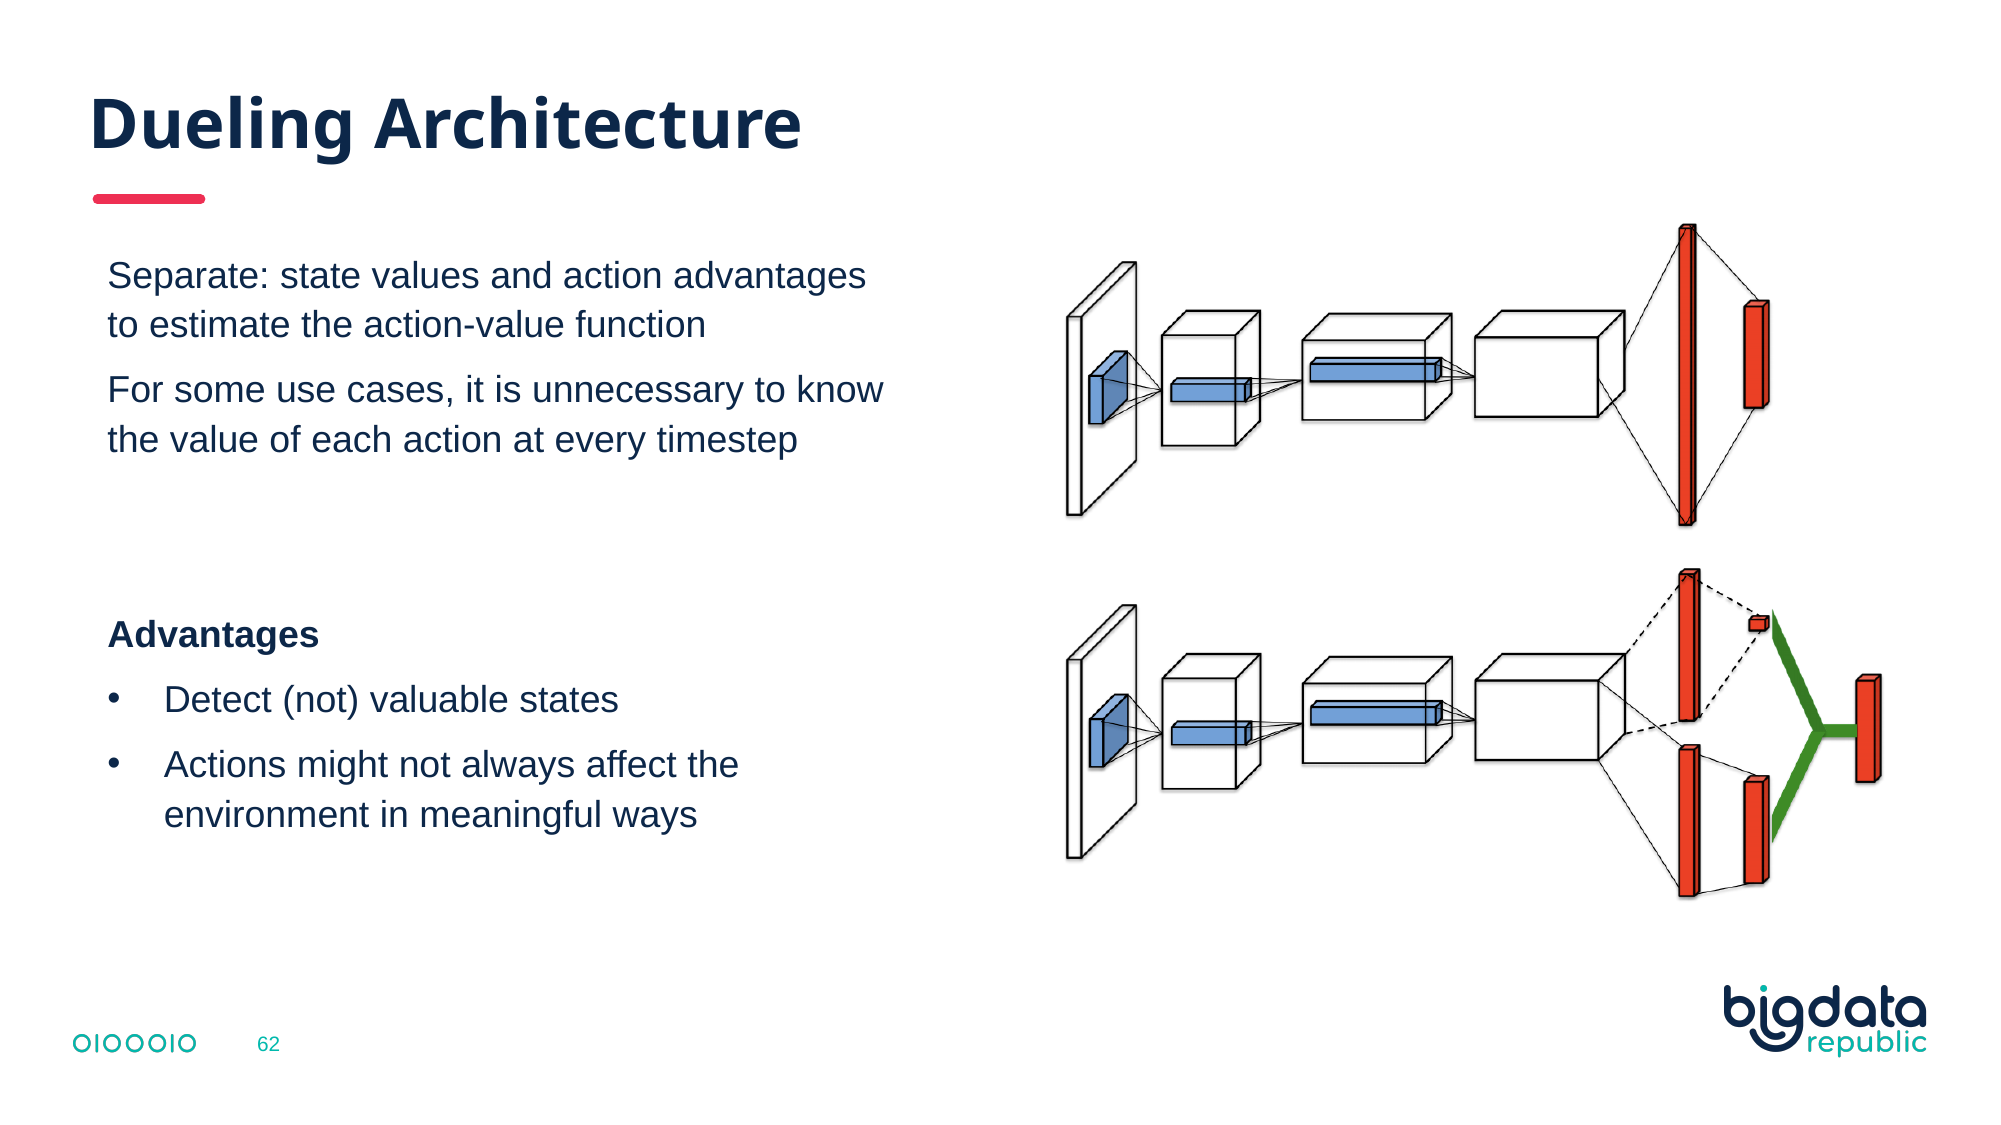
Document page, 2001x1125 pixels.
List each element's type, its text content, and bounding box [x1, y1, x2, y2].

picture [73, 1034, 196, 1053]
picture [932, 210, 2000, 915]
slide_number 62 [220, 1013, 296, 1074]
title Dueling Architecture [73, 73, 1927, 179]
list Separate: state values and action advantages to estimate the action-value function For some use cases, it is unnecessary to know the value of each action at every timestep Advantages Detect (not) valuable states Actions might not always affect the environment in meaningful ways [73, 238, 902, 971]
picture [1724, 985, 1927, 1058]
